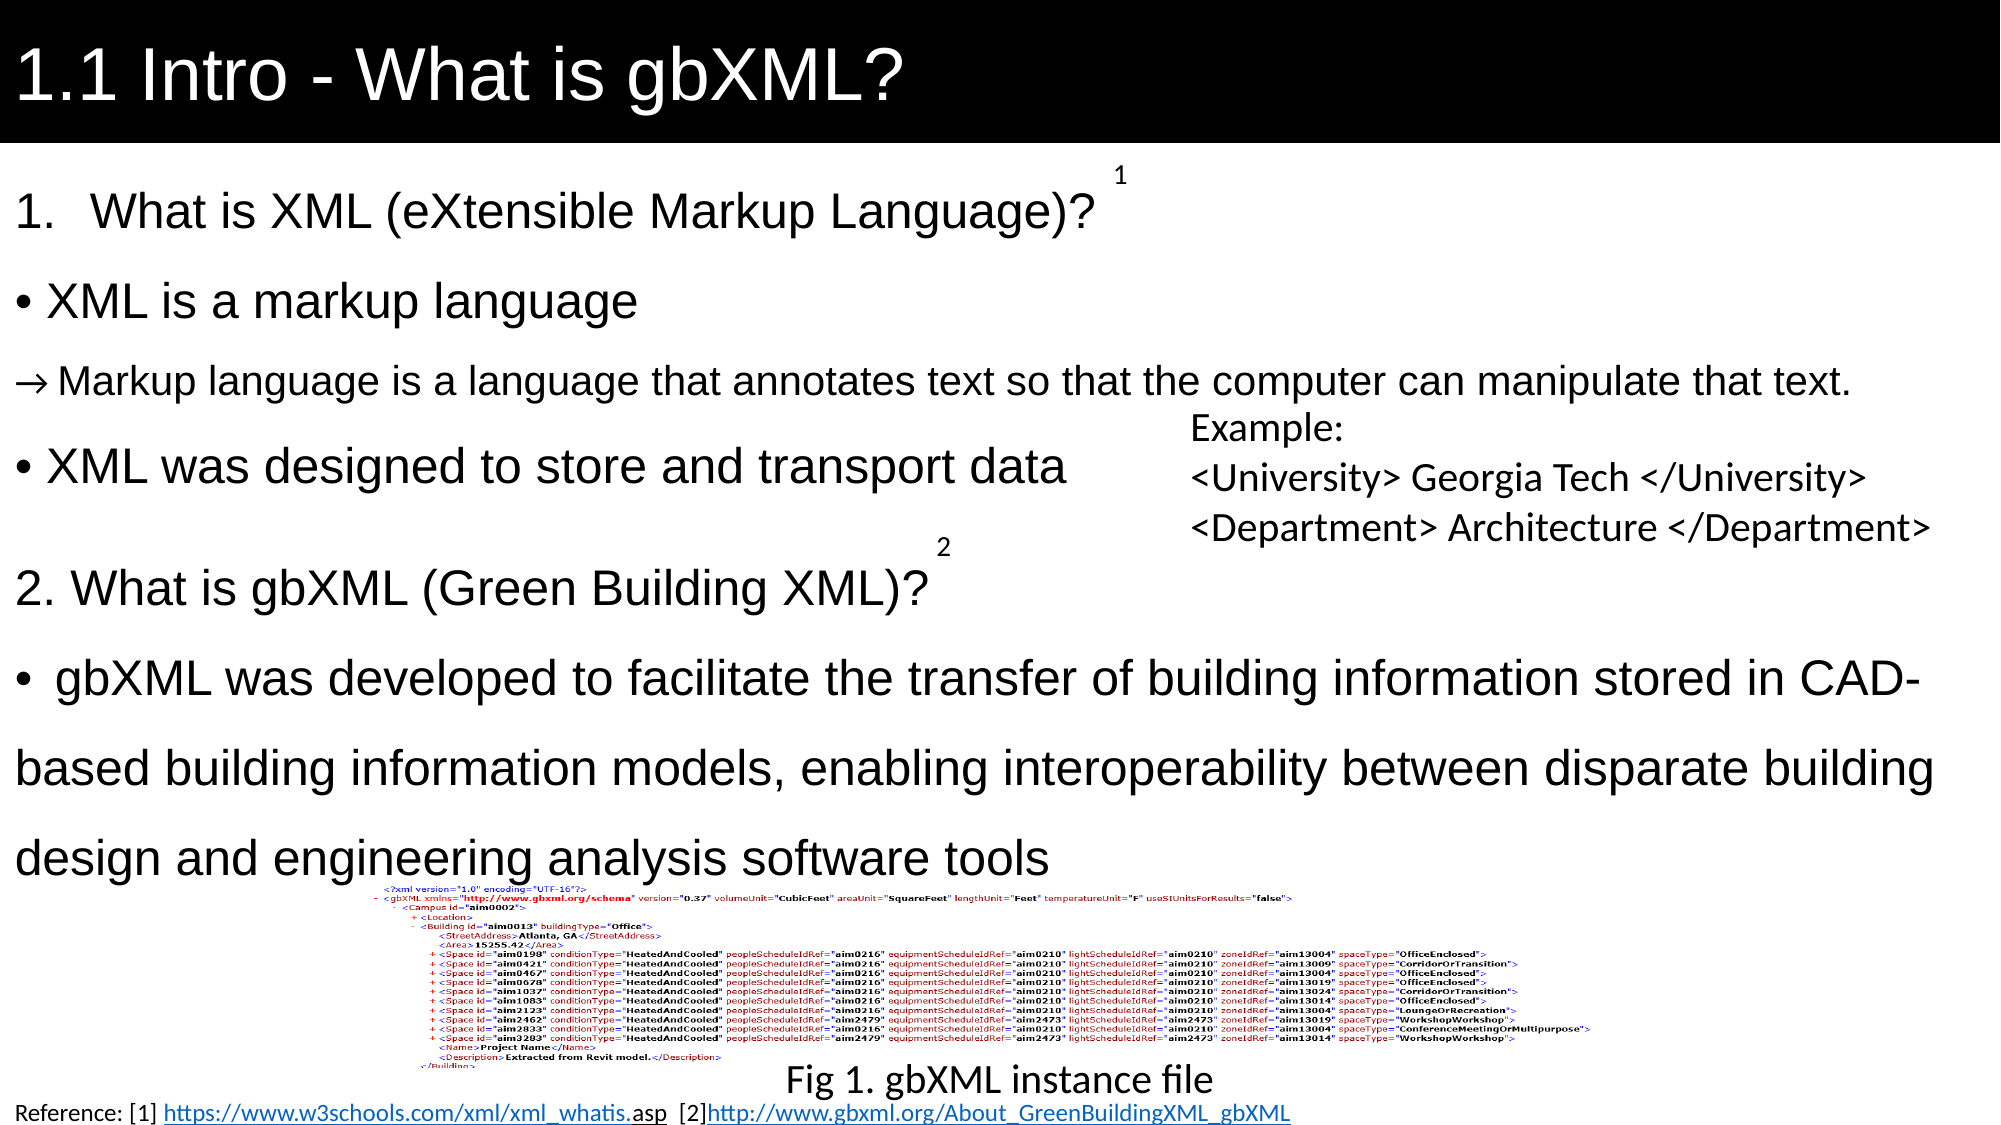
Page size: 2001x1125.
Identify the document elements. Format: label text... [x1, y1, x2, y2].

text_box What is XML (eXtensible Markup Language)? • XML is a markup language → Markup language is a language that annotates text so that the computer can manipulate that text. • XML was designed to store and transport data [0, 141, 2000, 502]
text_box Fig 1. gbXML instance file [705, 1068, 1295, 1110]
text_box Reference: [1] https://www.w3schools.com/xml/xml_whatis.asp [2]http://www.gbxml.org/About_GreenBuildingXML_gbXML [0, 1089, 2000, 1125]
text_box 2. What is gbXML (Green Building XML)? • gbXML was developed to facilitate the transfer of building information stored in CAD-based building information models, enabling interoperability between disparate building design and engineering analysis software tools [0, 518, 2000, 893]
picture [364, 876, 1636, 1068]
text_box 1.1 Intro - What is gbXML? [0, 0, 2000, 141]
text_box Example: <University> Georgia Tech </University> <Department> Architecture </Department> [1175, 392, 2000, 557]
text_box 2 [921, 519, 969, 570]
text_box 1 [1098, 148, 1146, 198]
